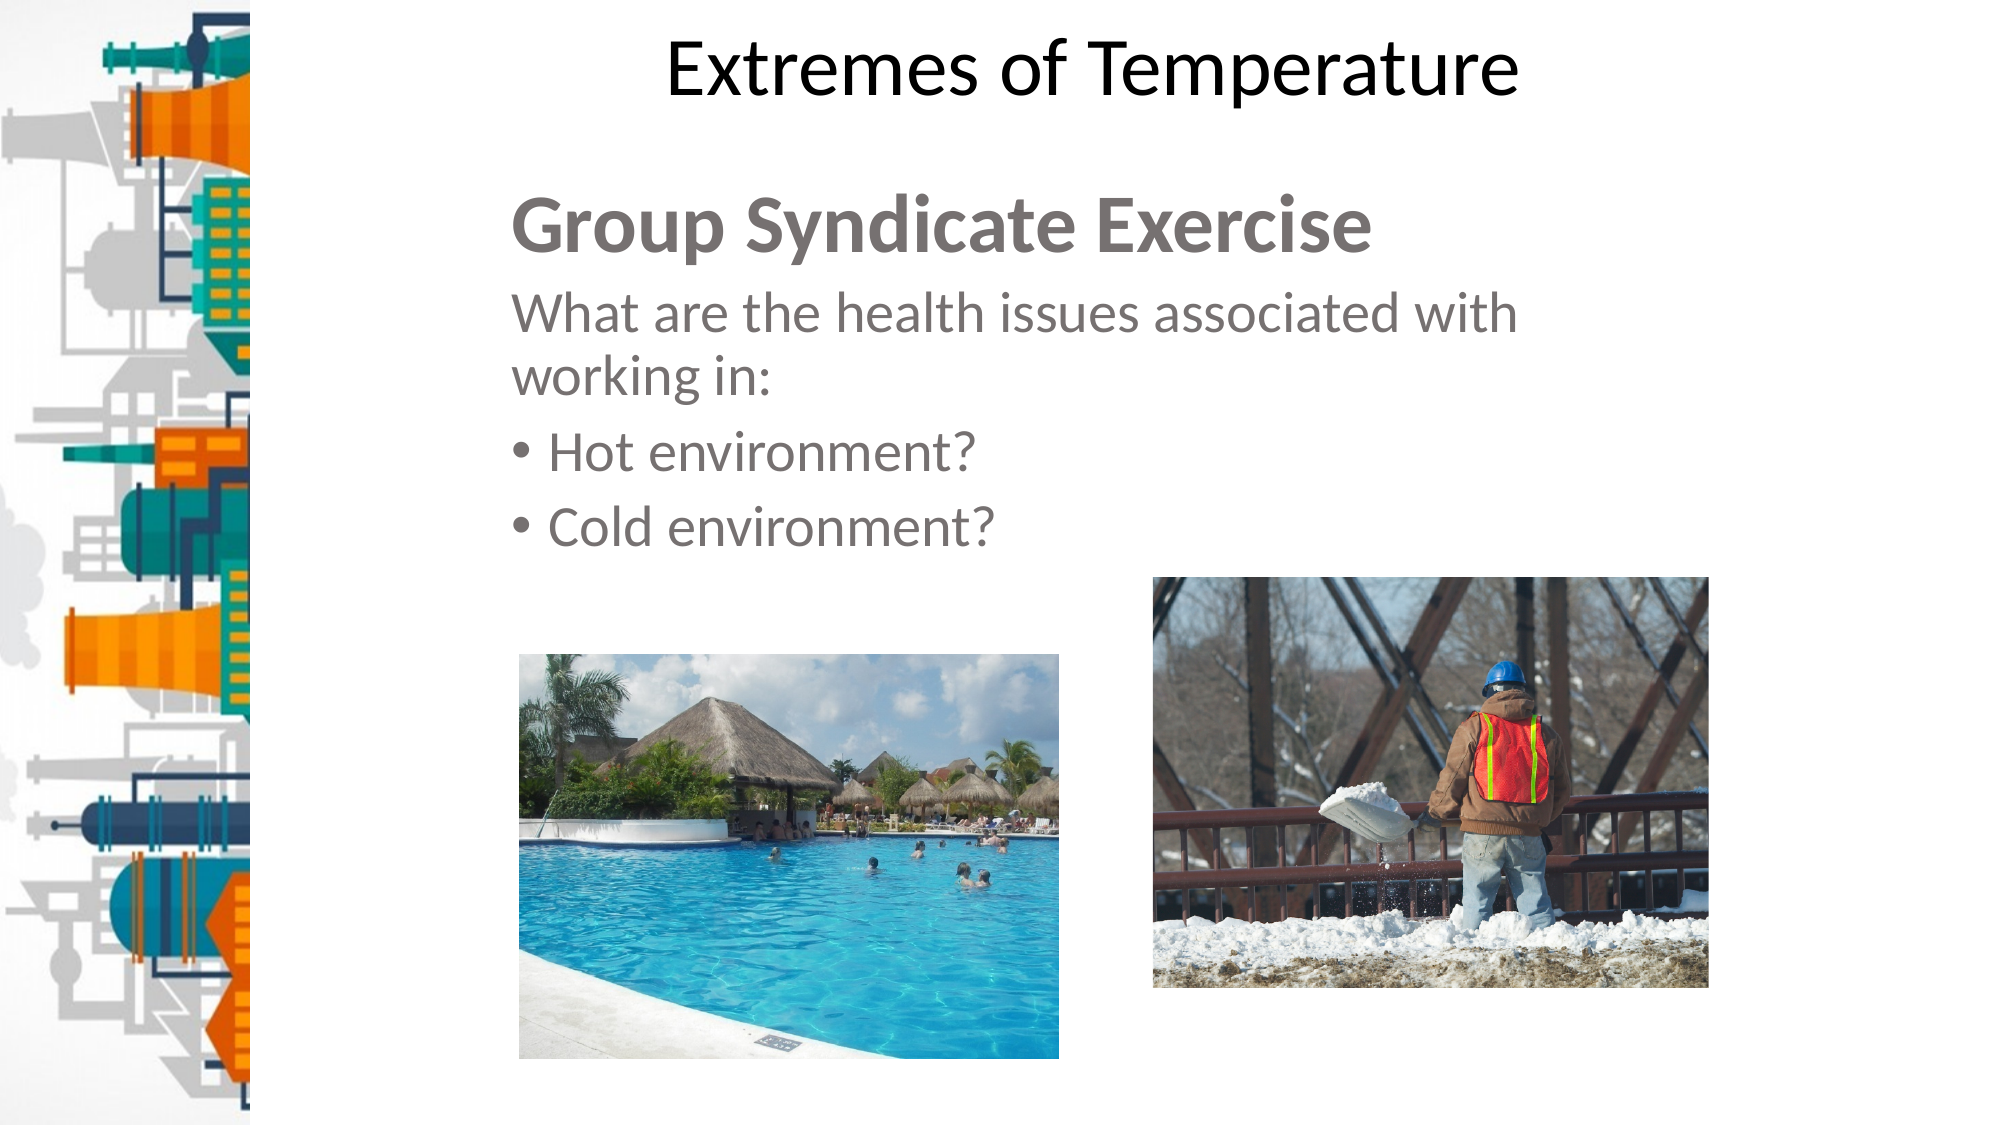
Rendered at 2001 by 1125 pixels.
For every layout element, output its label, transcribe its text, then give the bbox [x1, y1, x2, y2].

picture [519, 654, 1059, 1059]
title Extremes of Temperature [437, 0, 1750, 138]
list Group Syndicate Exercise What are the health issues associated with working in: Hot environment? Cold environment? [496, 172, 1704, 973]
picture [1152, 577, 1709, 988]
picture [0, 0, 250, 1125]
